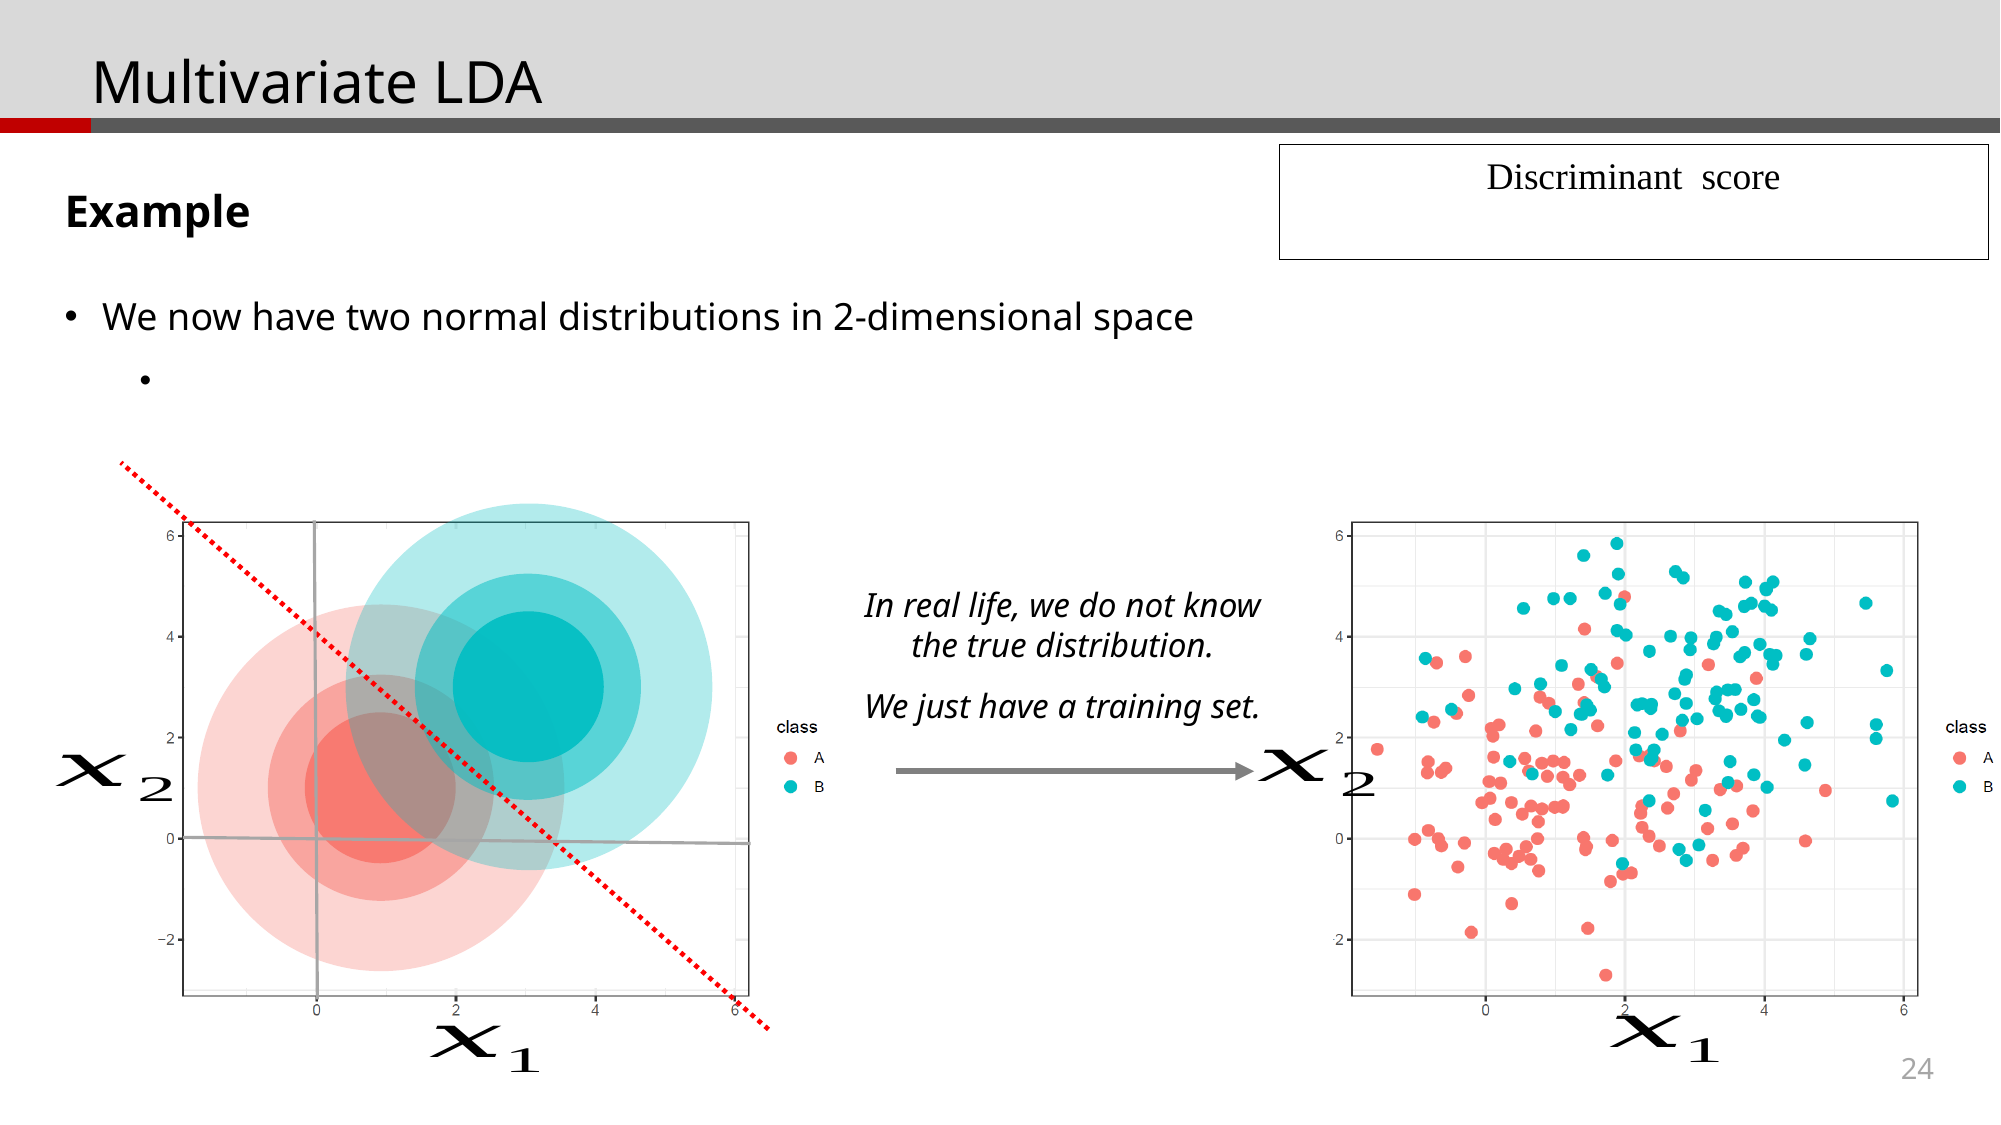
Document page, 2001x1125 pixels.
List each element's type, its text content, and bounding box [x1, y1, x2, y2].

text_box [183, 837, 314, 844]
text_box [120, 462, 769, 1030]
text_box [318, 837, 751, 844]
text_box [769, 513, 830, 1017]
text_box In real life, we do not know the true distribution. We just have a training set. [846, 576, 1280, 733]
title Multivariate LDA [91, 0, 1949, 115]
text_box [314, 520, 318, 1000]
list Example [49, 181, 1279, 242]
slide_number 24 [1618, 1042, 1949, 1103]
picture [1333, 513, 1999, 1017]
